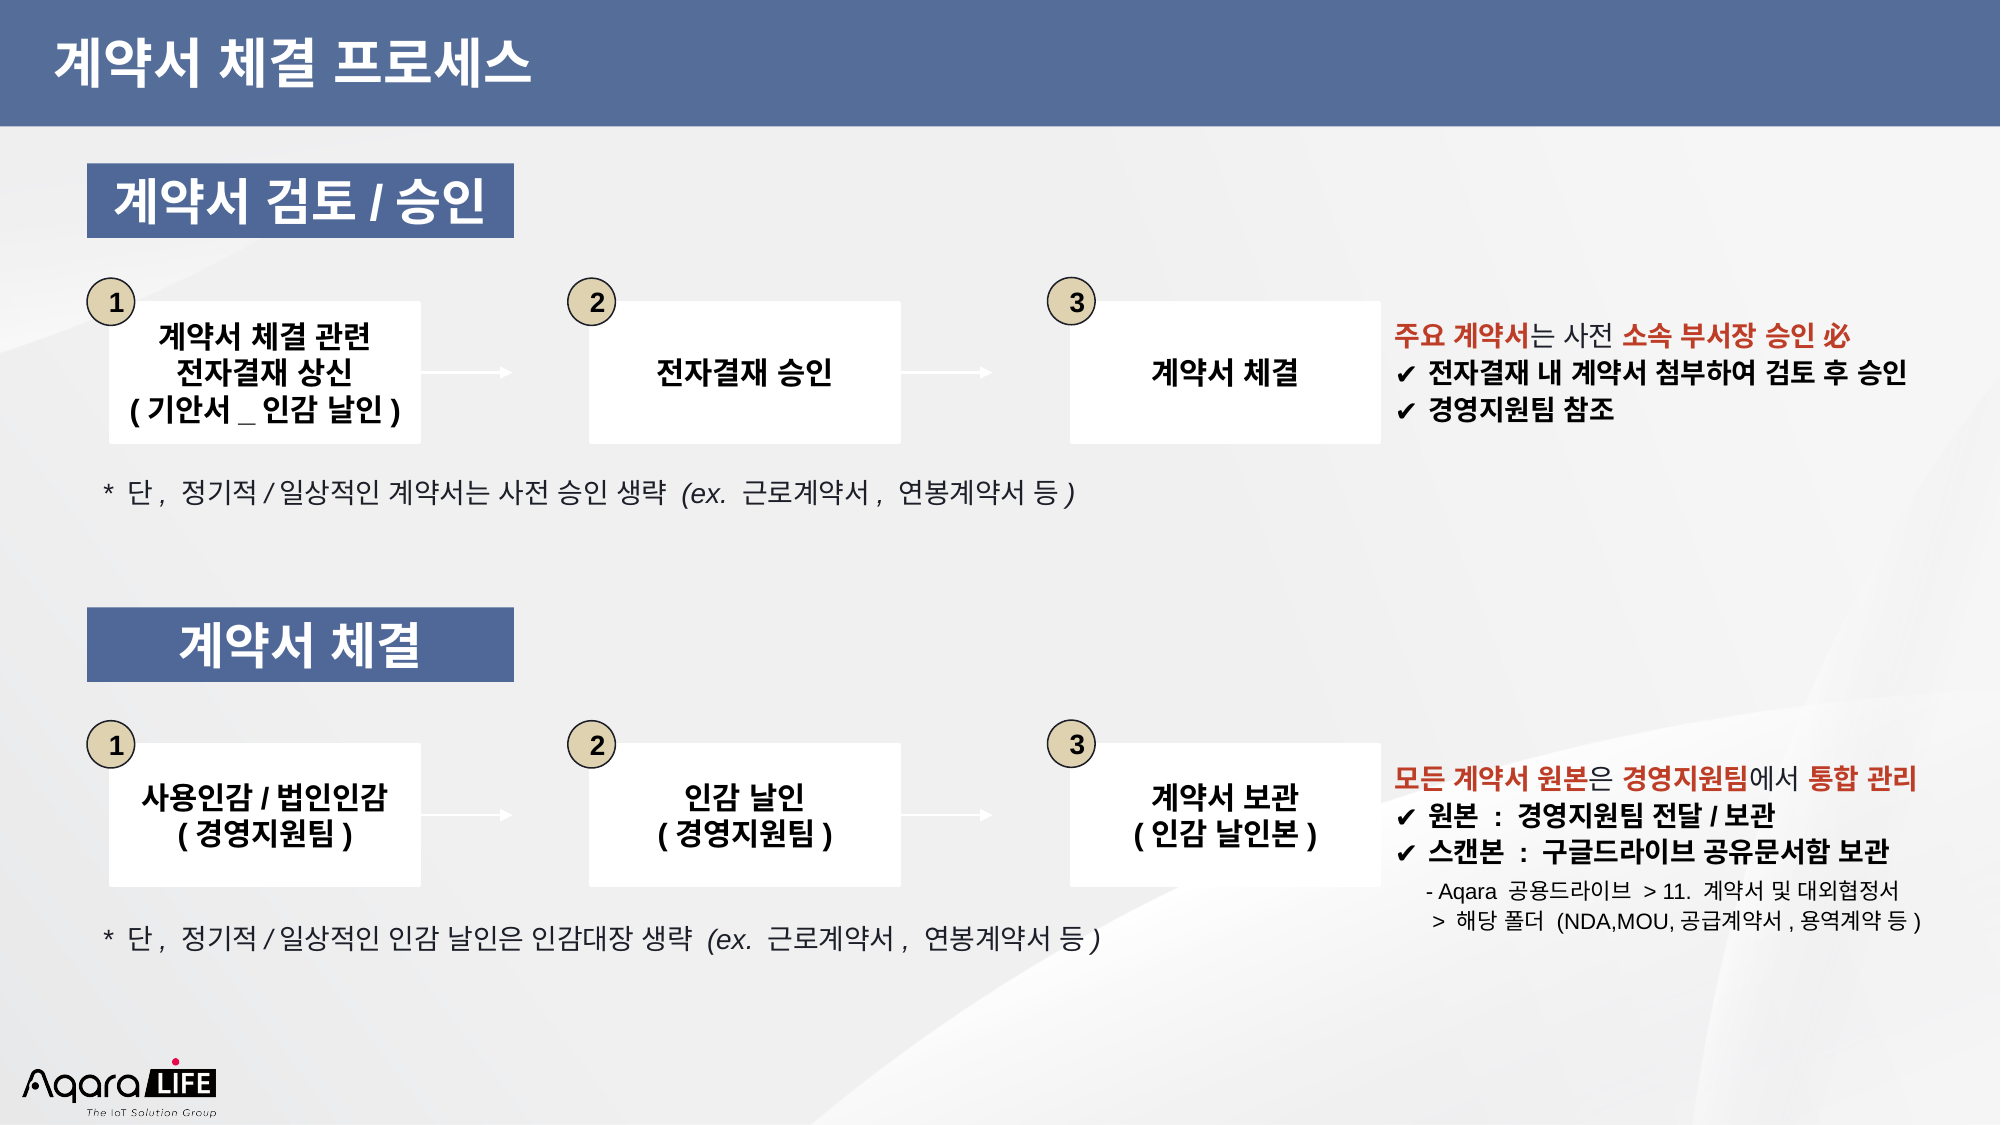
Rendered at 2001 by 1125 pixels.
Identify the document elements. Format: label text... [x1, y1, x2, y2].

text_box 사용인감/법인인감 (경영지원팀) [110, 744, 420, 886]
text_box 1 [87, 720, 135, 768]
text_box 주요 계약서는 사전 소속 부서장 승인 必 전자결재 내 계약서 첨부하여 검토 후 승인 경영지원팀 참조 [1379, 308, 2000, 434]
text_box 전자결재 승인 [590, 302, 900, 443]
text_box 계약서 검토/승인 [87, 163, 514, 238]
text_box 2 [567, 278, 616, 326]
text_box 계약서 체결 [1071, 302, 1380, 443]
text_box 계약서 체결 관련 전자결재 상신 (기안서_인감 날인) [110, 302, 420, 443]
text_box * 단, 정기적/일상적인 계약서는 사전 승인 생략 (ex. 근로계약서, 연봉계약서 등) [87, 463, 1401, 517]
text_box 3 [1047, 720, 1096, 768]
title 계약서 체결 프로세스 [38, 14, 1962, 119]
text_box 모든 계약서 원본은 경영지원팀에서 통합 관리 원본 : 경영지원팀 전달/보관 스캔본 : 구글드라이브 공유문서함 보관 - Aqara 공용드라이브 > 11. 계약서 및 대외협정서 > 해당 폴더 (NDA,MOU,공급계약서,용역계약 등) [1379, 750, 2000, 942]
text_box * 단, 정기적/일상적인 인감 날인은 인감대장 생략 (ex. 근로계약서, 연봉계약서 등) [87, 909, 1401, 963]
text_box 3 [1047, 277, 1096, 325]
picture [0, 0, 2001, 1125]
text_box 계약서 보관 (인감 날인본) [1071, 744, 1380, 886]
text_box 계약서 체결 [87, 607, 514, 682]
text_box 인감 날인 (경영지원팀) [590, 744, 900, 886]
text_box 1 [87, 278, 135, 326]
text_box 2 [567, 720, 616, 768]
